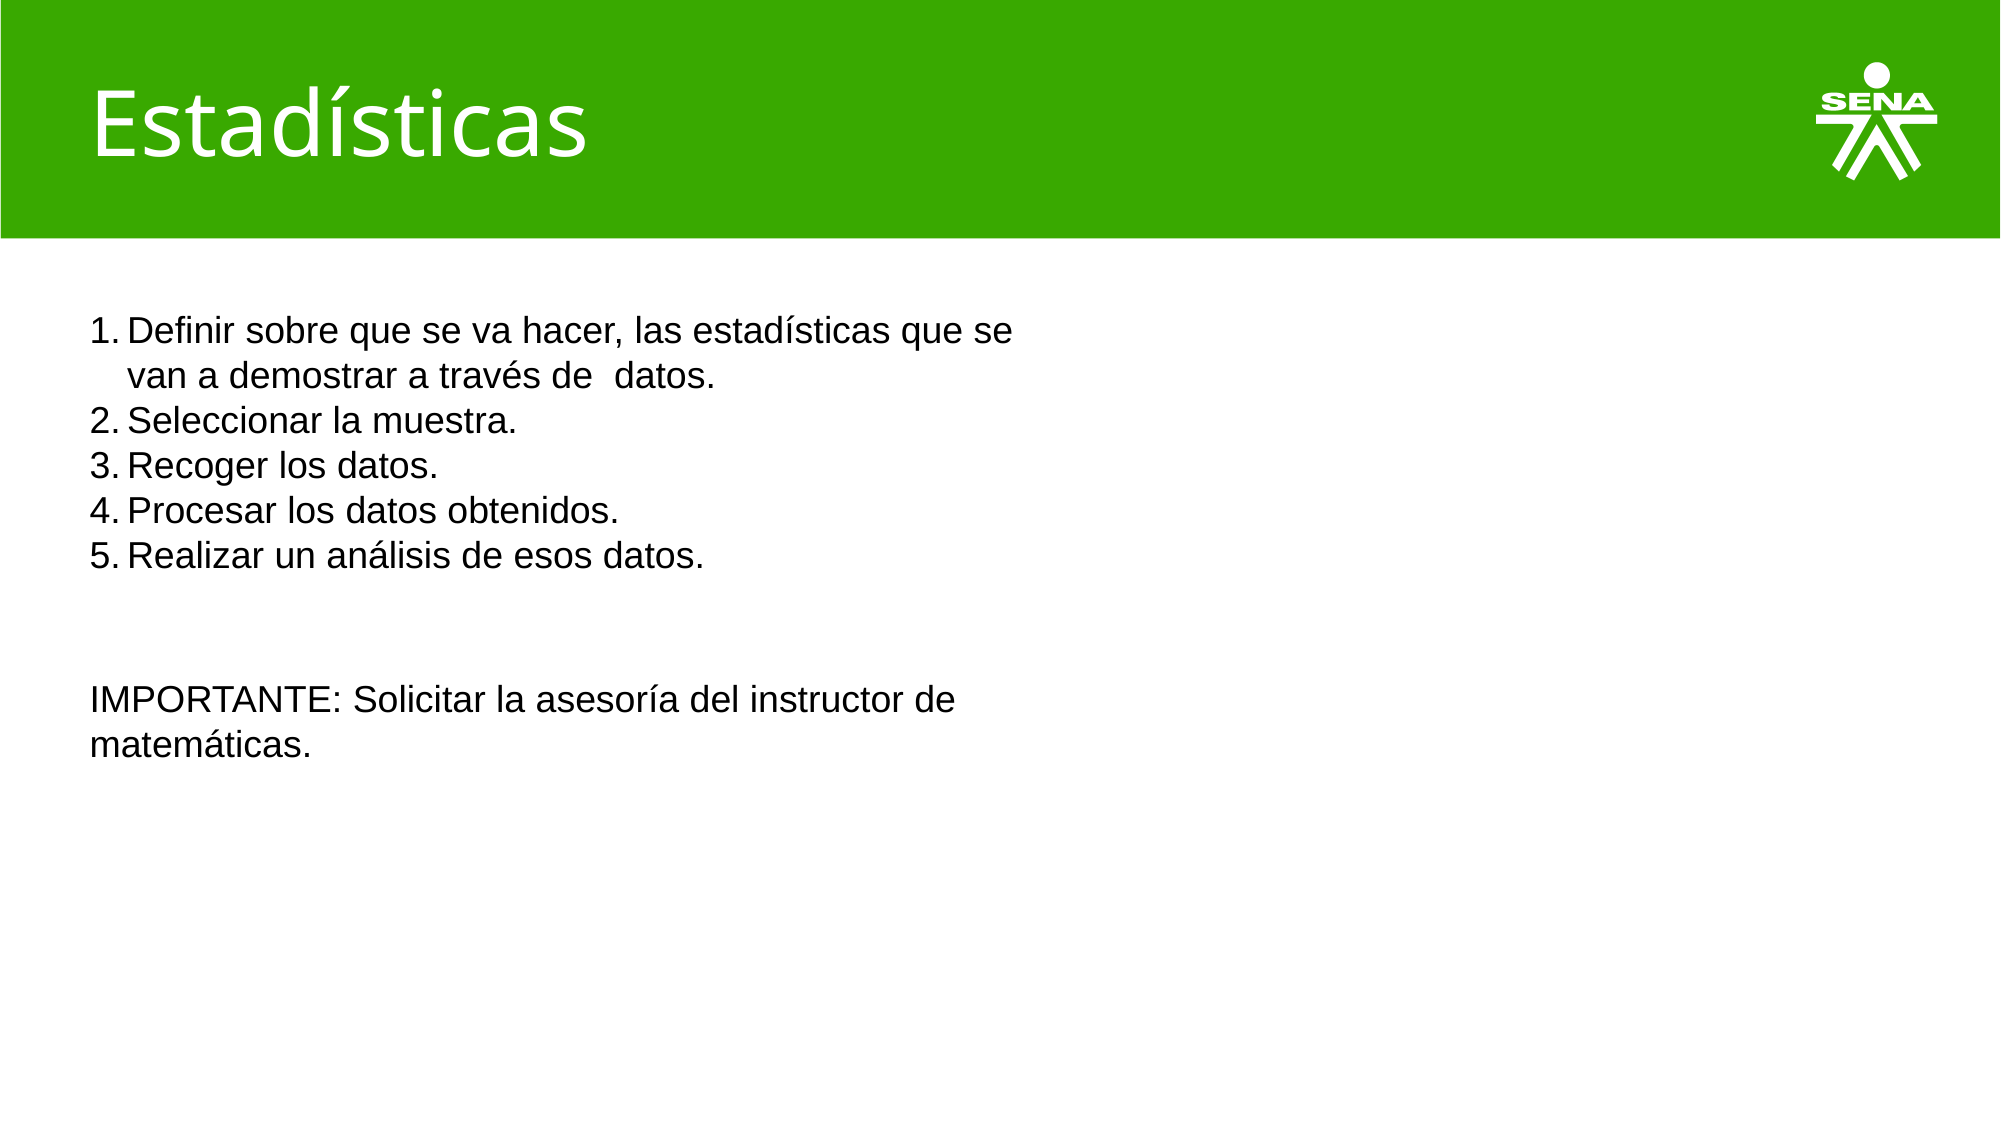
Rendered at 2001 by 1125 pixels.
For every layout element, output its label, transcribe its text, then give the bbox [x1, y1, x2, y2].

title Estadísticas [74, 18, 1800, 236]
picture [0, 0, 2001, 1125]
text_box IMPORTANTE: Solicitar la asesoría del instructor de matemáticas. [74, 667, 1075, 773]
text_box Definir sobre que se va hacer, las estadísticas que se van a demostrar a través de datos. Seleccionar la muestra. Recoger los datos. Procesar los datos obtenidos. Realizar un análisis de esos datos. [74, 298, 1075, 583]
